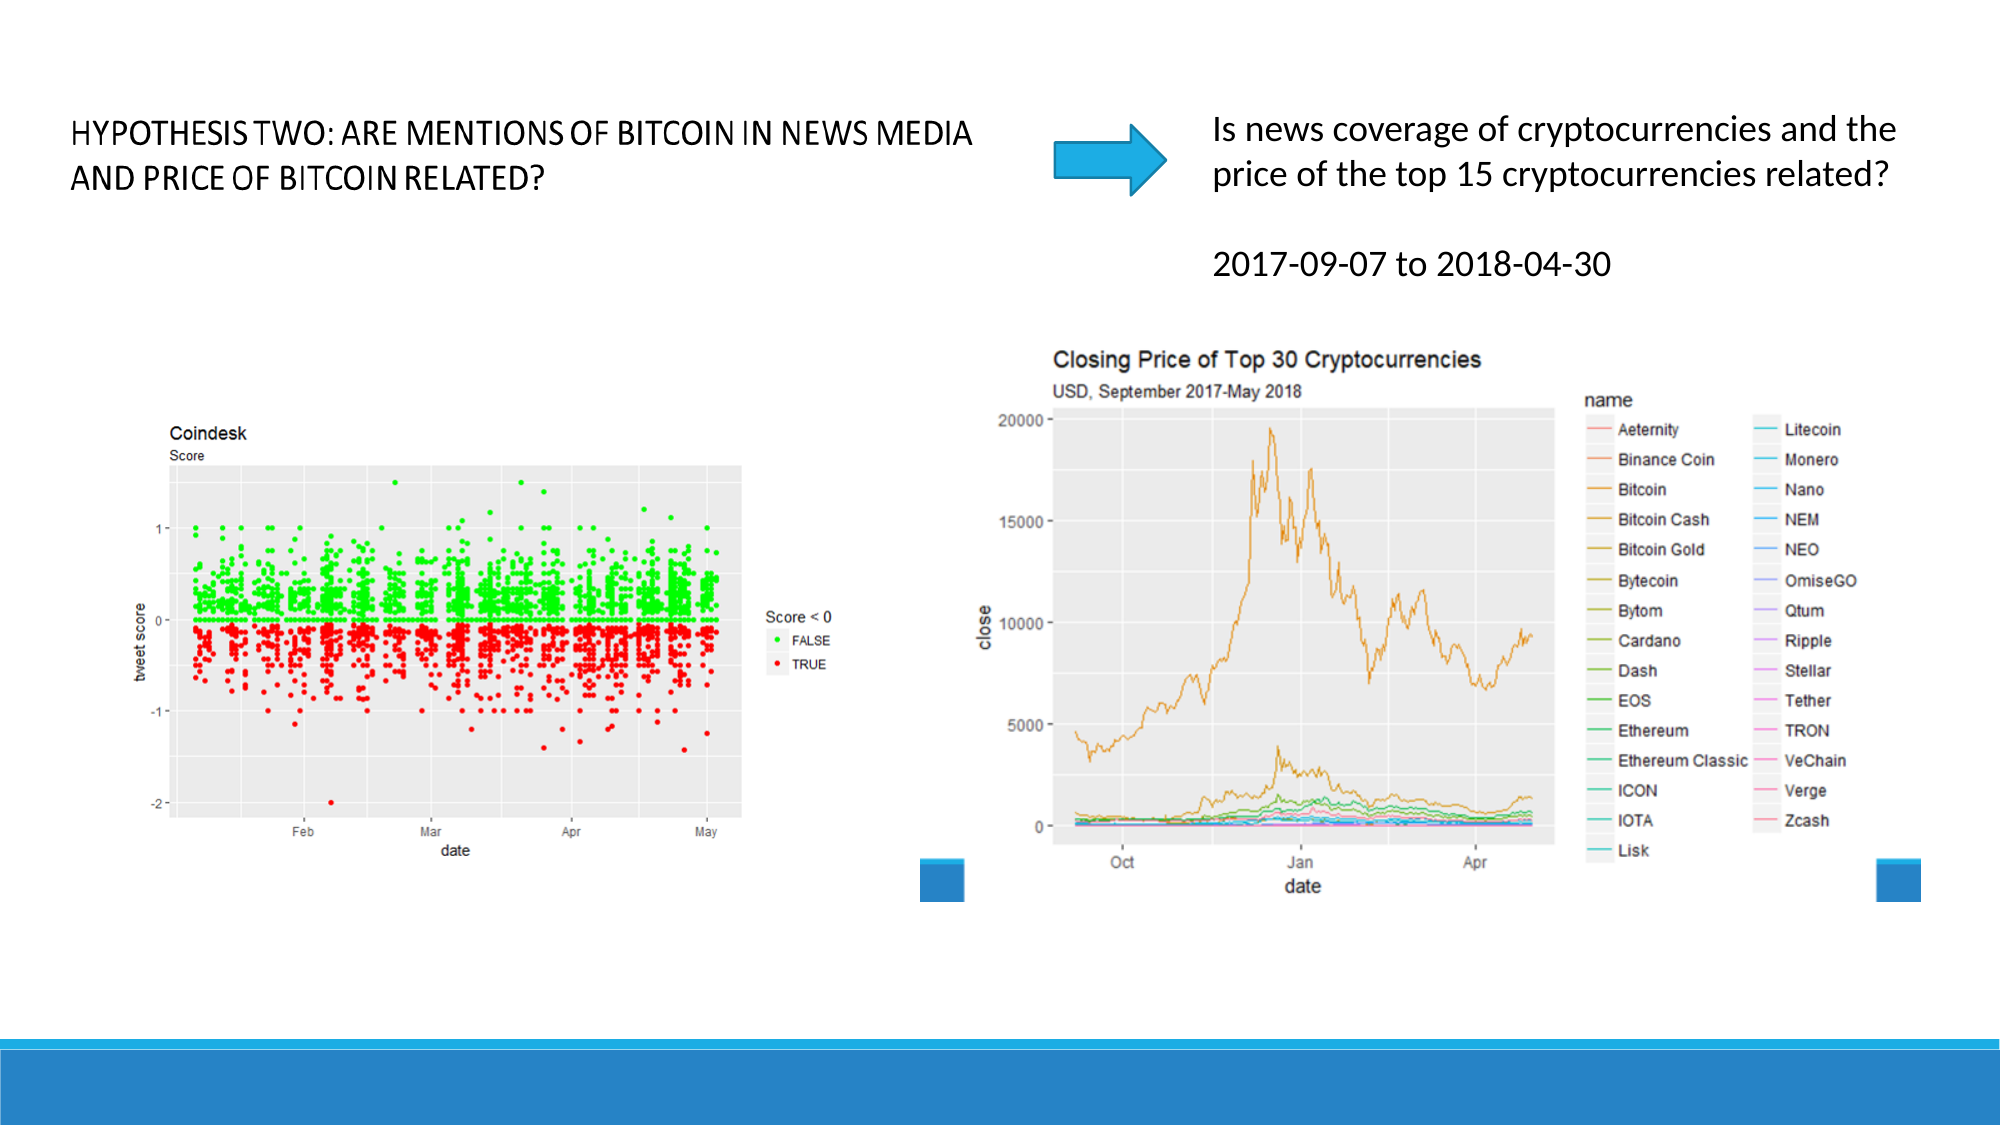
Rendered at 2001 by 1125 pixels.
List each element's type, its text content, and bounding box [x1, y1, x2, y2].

text_box [1053, 123, 1168, 197]
picture [124, 416, 848, 863]
picture [920, 338, 1922, 903]
picture [47, 96, 1001, 224]
text_box Is news coverage of cryptocurrencies and the price of the top 15 cryptocurrencies related? 2017-09-07 to 2018-04-30 [1197, 97, 1921, 292]
